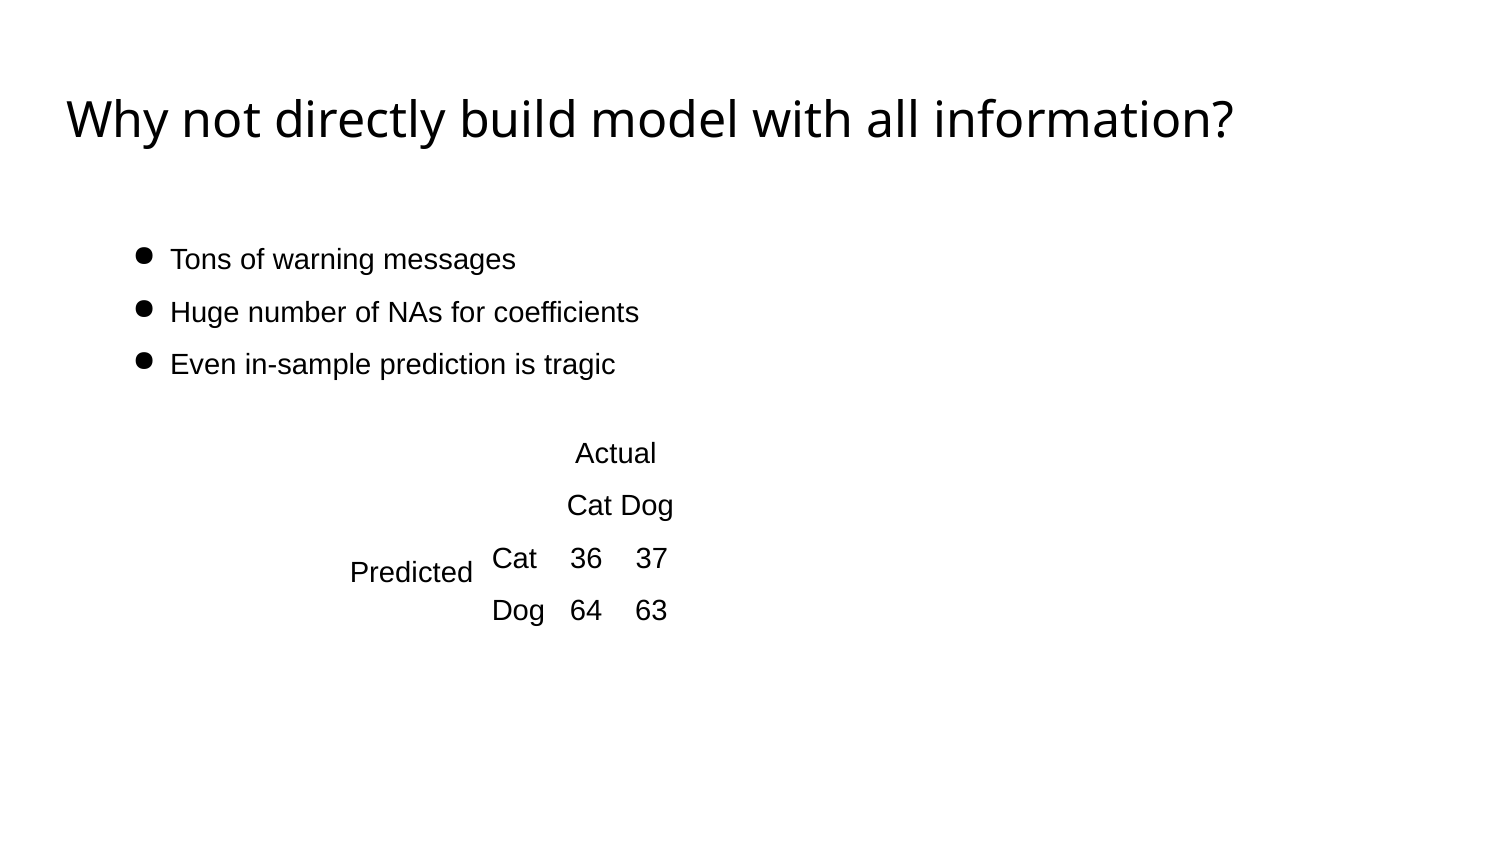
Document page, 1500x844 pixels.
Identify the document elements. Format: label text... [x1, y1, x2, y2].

text_box Tons of warning messages Huge number of NAs for coefficients Even in-sample prediction is tragic [80, 208, 769, 506]
title Why not directly build model with all information? [51, 72, 1449, 167]
text_box Predicted [334, 537, 1024, 619]
text_box Actual Cat Dog Cat 36 37 Dog 64 63 [476, 401, 1166, 587]
